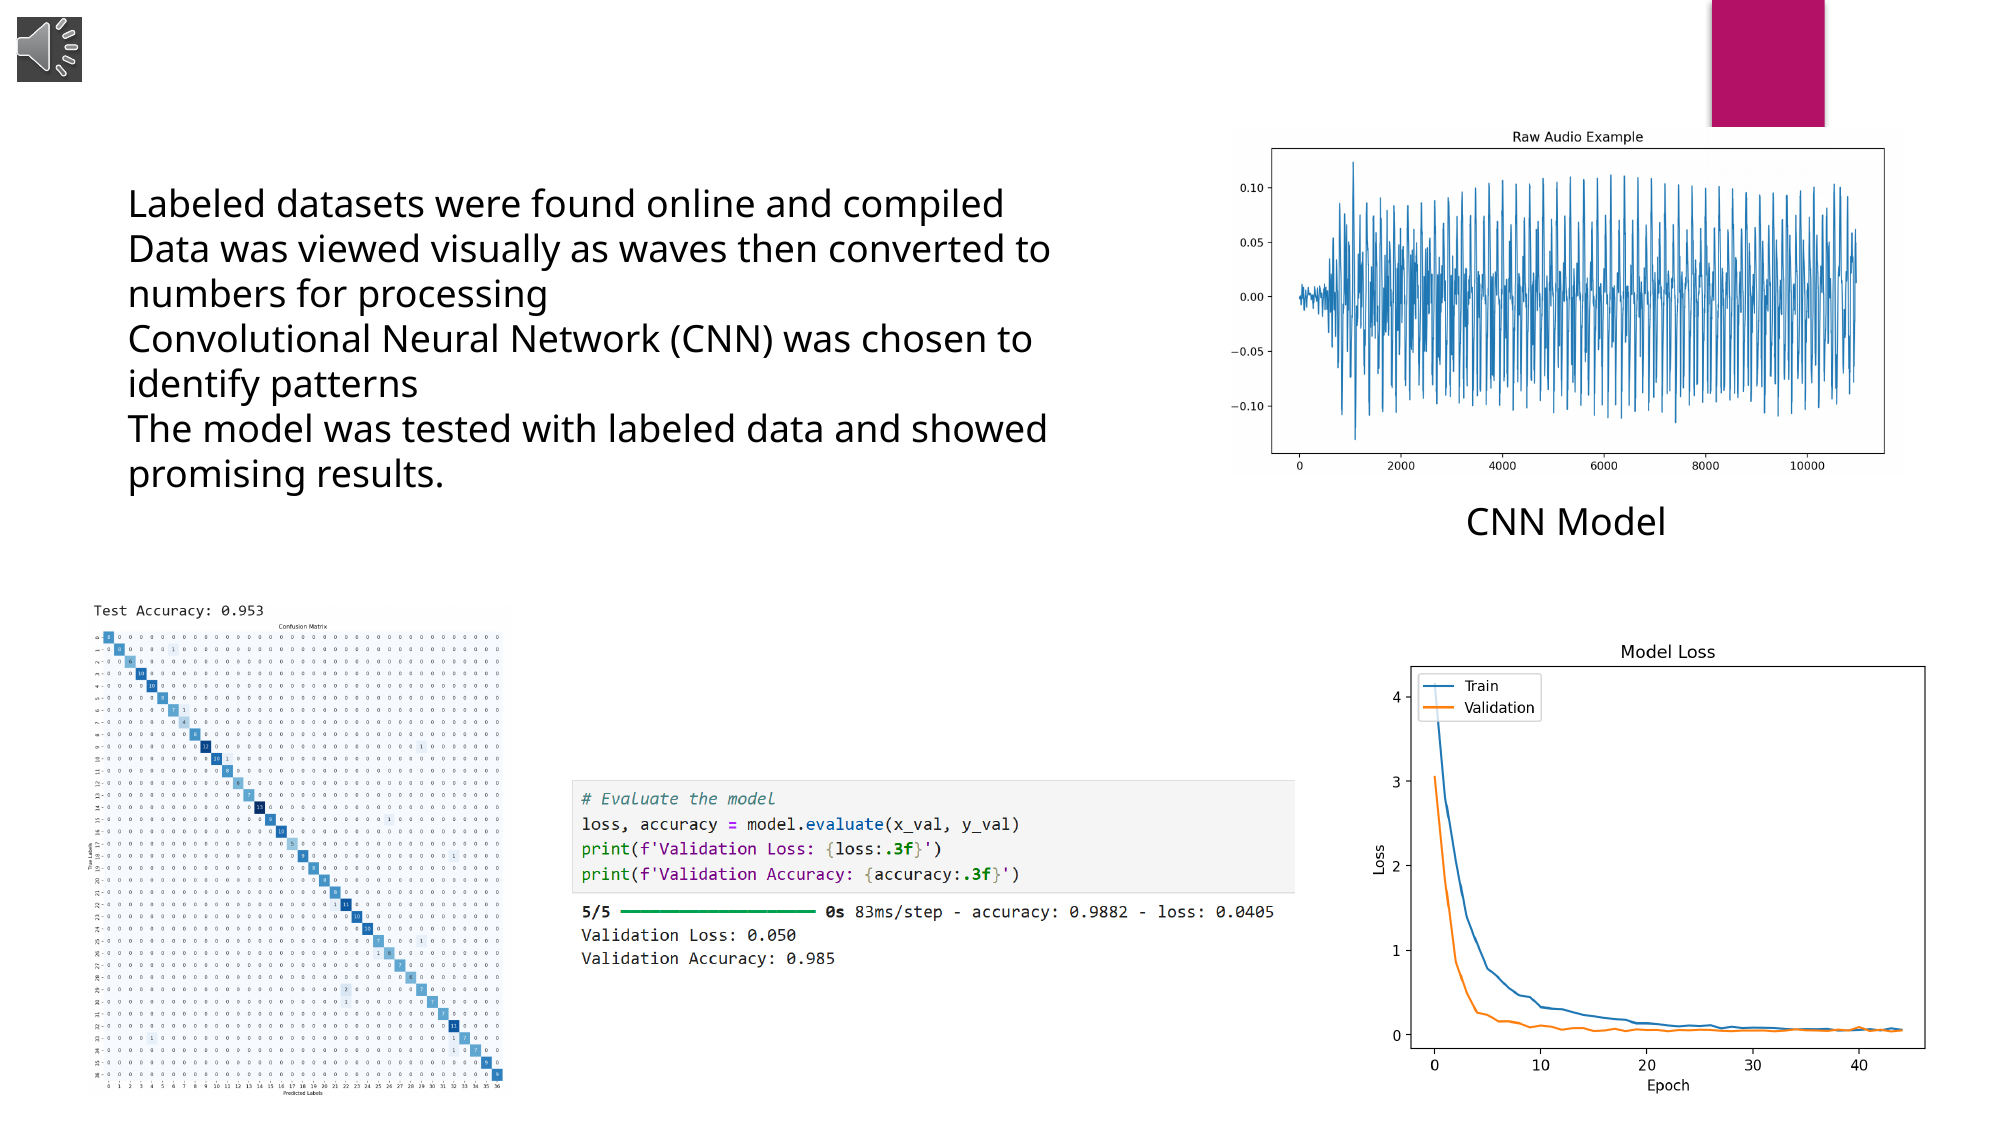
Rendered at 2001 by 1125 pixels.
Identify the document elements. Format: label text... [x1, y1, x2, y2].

picture [1228, 127, 1905, 477]
picture [1361, 631, 1949, 1098]
picture [568, 776, 1296, 972]
picture [15, 15, 84, 84]
text_box CNN Model [1451, 490, 1682, 551]
text_box Labeled datasets were found online and compiled Data was viewed visually as waves then converted to numbers for processing Convolutional Neural Network (CNN) was chosen to identify patterns The model was tested with labeled data and showed promising results. [112, 172, 1085, 548]
picture [86, 603, 512, 1098]
